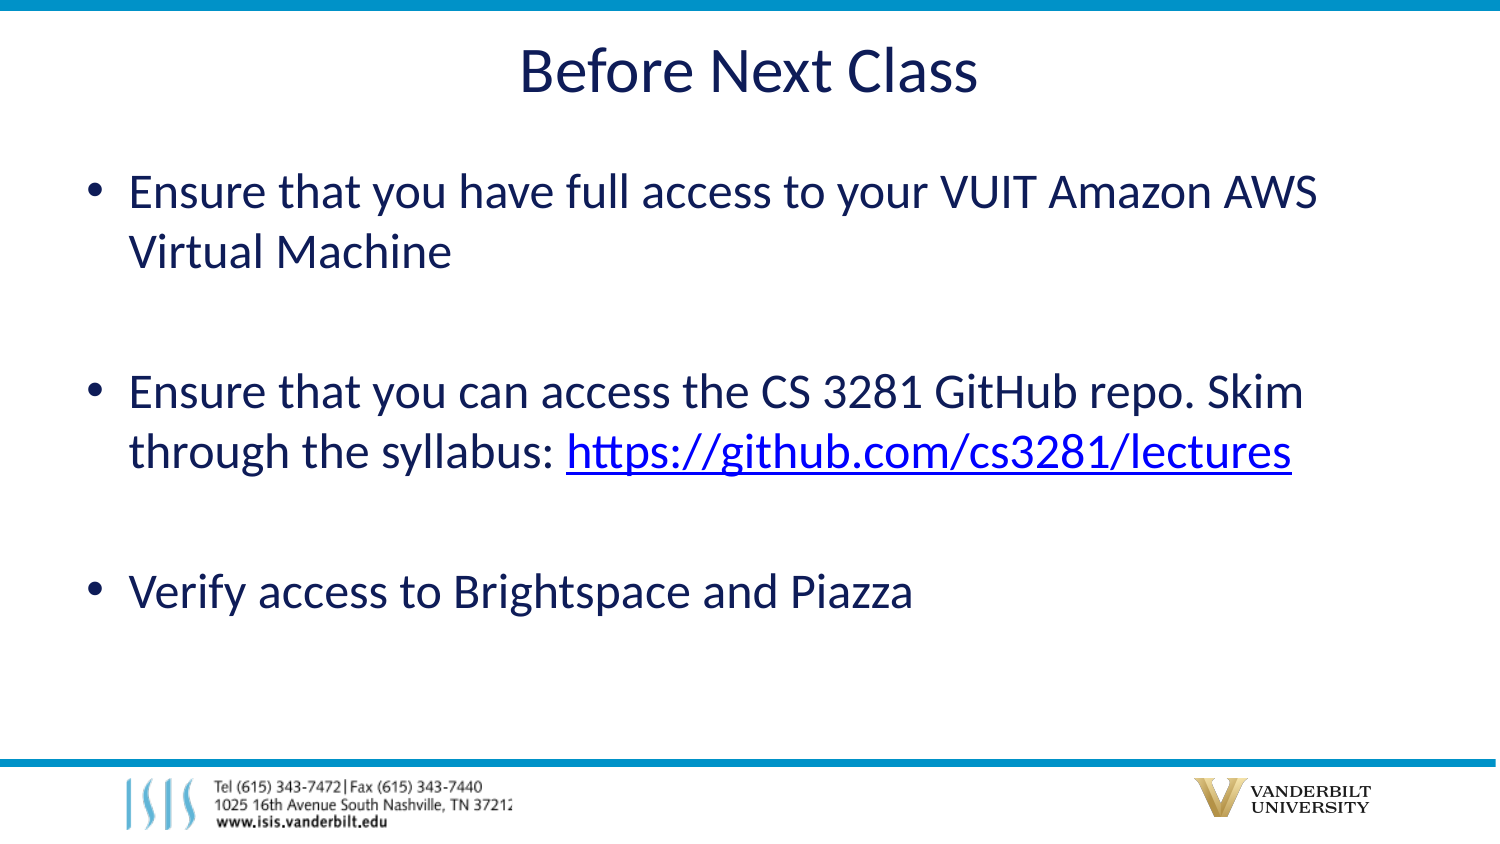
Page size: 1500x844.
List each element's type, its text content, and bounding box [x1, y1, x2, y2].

picture [1194, 778, 1371, 817]
title Before Next Class [75, 19, 1425, 114]
list Ensure that you have full access to your VUIT Amazon AWS Virtual Machine Ensure that you can access the CS 3281 GitHub repo. Skim through the syllabus: https://github.com/cs3281/lectures Verify access to Brightspace and Piazza [75, 153, 1425, 710]
